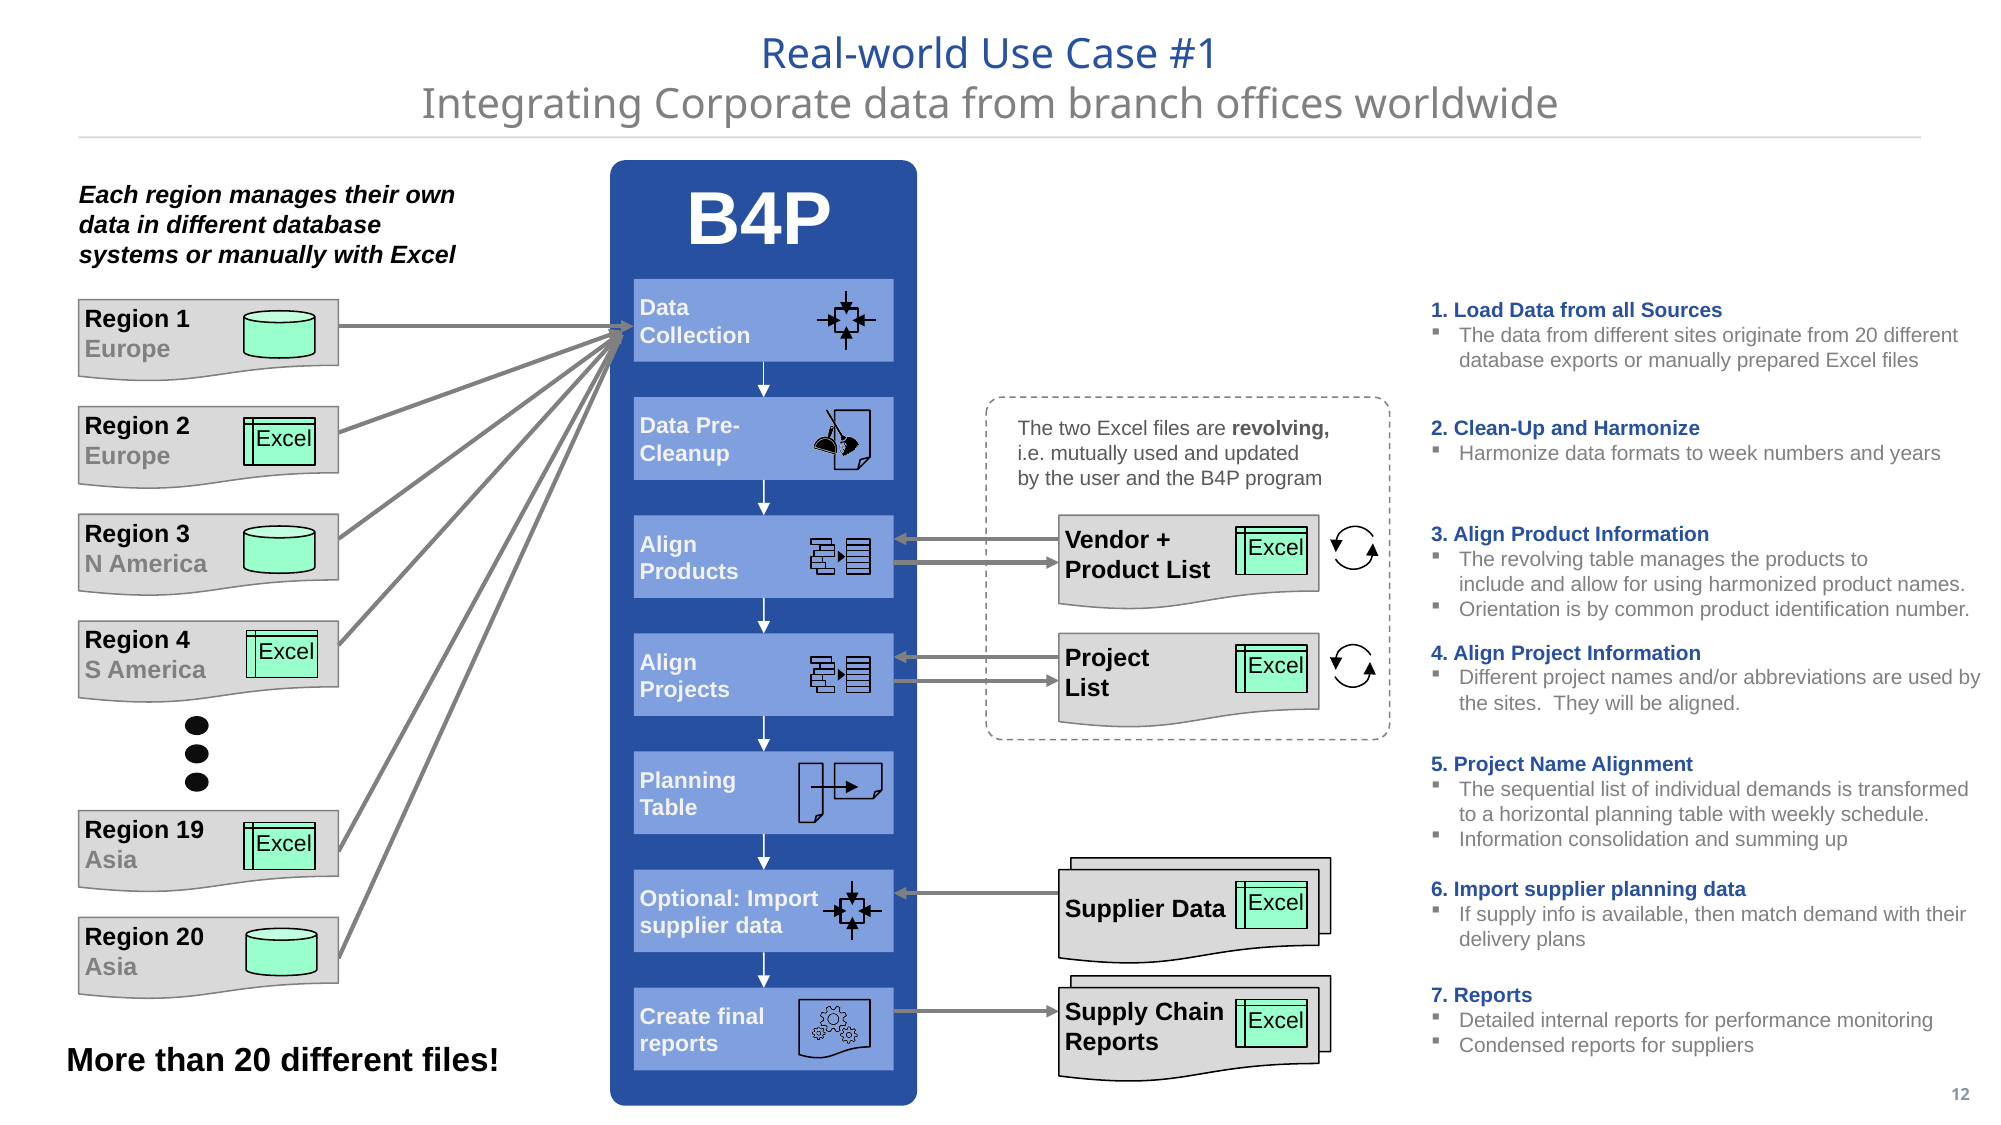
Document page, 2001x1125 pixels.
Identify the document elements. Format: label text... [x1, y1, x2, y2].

text_box [182, 770, 211, 794]
text_box Excel [244, 628, 320, 680]
text_box 4. Align Project Information Different project names and/or abbreviations are used by the sites. They will be aligned. [1423, 631, 1994, 742]
text_box Excel [242, 820, 317, 872]
text_box Excel [1234, 879, 1309, 931]
title Real-world Use Case #1 Integrating Corporate data from branch offices worldwide [76, 19, 1920, 138]
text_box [251, 931, 312, 938]
text_box 7. Reports Detailed internal reports for performance monitoring Condensed reports for suppliers [1423, 974, 1994, 1084]
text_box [810, 538, 871, 575]
text_box Each region manages their own data in different database systems or manually with Excel [71, 171, 470, 281]
text_box [797, 997, 873, 1060]
text_box Optional: Import supplier data [632, 867, 896, 954]
text_box [182, 742, 211, 766]
text_box [797, 761, 825, 825]
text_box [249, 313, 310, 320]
text_box 3. Align Product Information The revolving table manages the products to include and allow for using harmonized product names. Orientation is by common product identification number. [1423, 513, 1994, 623]
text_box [1330, 644, 1376, 687]
text_box Supplier Data [1068, 855, 1333, 936]
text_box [338, 334, 623, 959]
text_box More than 20 different files! [51, 1030, 516, 1086]
text_box Supplier Data [1056, 867, 1321, 965]
text_box B4P [666, 186, 853, 242]
text_box [241, 308, 317, 361]
text_box Supplier Data [1068, 973, 1333, 1054]
text_box Region 4 S America [76, 619, 332, 705]
text_box [182, 713, 211, 738]
text_box Region 19 Asia [76, 808, 333, 894]
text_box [816, 290, 877, 351]
text_box Planning Table [632, 749, 896, 836]
picture [810, 1005, 859, 1046]
text_box Align Products [632, 513, 896, 600]
text_box [608, 158, 920, 537]
text_box Supply Chain Reports [1056, 985, 1321, 1084]
text_box 1. Load Data from all Sources The data from different sites originate from 20 different database exports or manually prepared Excel files [1423, 289, 1994, 399]
text_box [241, 523, 317, 576]
text_box Region 1 Europe [76, 297, 341, 383]
text_box Data Collection [632, 277, 896, 364]
text_box The B4P Language [250, 529, 309, 535]
text_box 6. Import supplier planning data If supply info is available, then match demand with their delivery plans [1423, 867, 1994, 974]
text_box Create final reports [632, 986, 896, 1072]
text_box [822, 881, 883, 941]
text_box Data Pre- Cleanup [632, 395, 896, 482]
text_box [810, 656, 871, 693]
text_box Region 3 N America [76, 512, 332, 598]
text_box [984, 395, 1392, 742]
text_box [810, 408, 871, 470]
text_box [1330, 526, 1379, 569]
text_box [338, 330, 623, 334]
text_box Region 20 Asia [76, 915, 341, 1001]
text_box Align Projects [632, 631, 896, 718]
text_box [608, 335, 920, 1108]
text_box [243, 926, 319, 978]
text_box [832, 761, 884, 801]
text_box Excel [1234, 997, 1309, 1049]
text_box Excel [242, 416, 317, 467]
text_box 2. Clean-Up and Harmonize Harmonize data formats to week numbers and years [1423, 407, 1994, 489]
text_box 5. Project Name Alignment The sequential list of individual demands is transformed to a horizontal planning table with weekly schedule. Information consolidation and summing up [1423, 743, 1994, 853]
text_box Region 2 Europe [76, 404, 331, 491]
